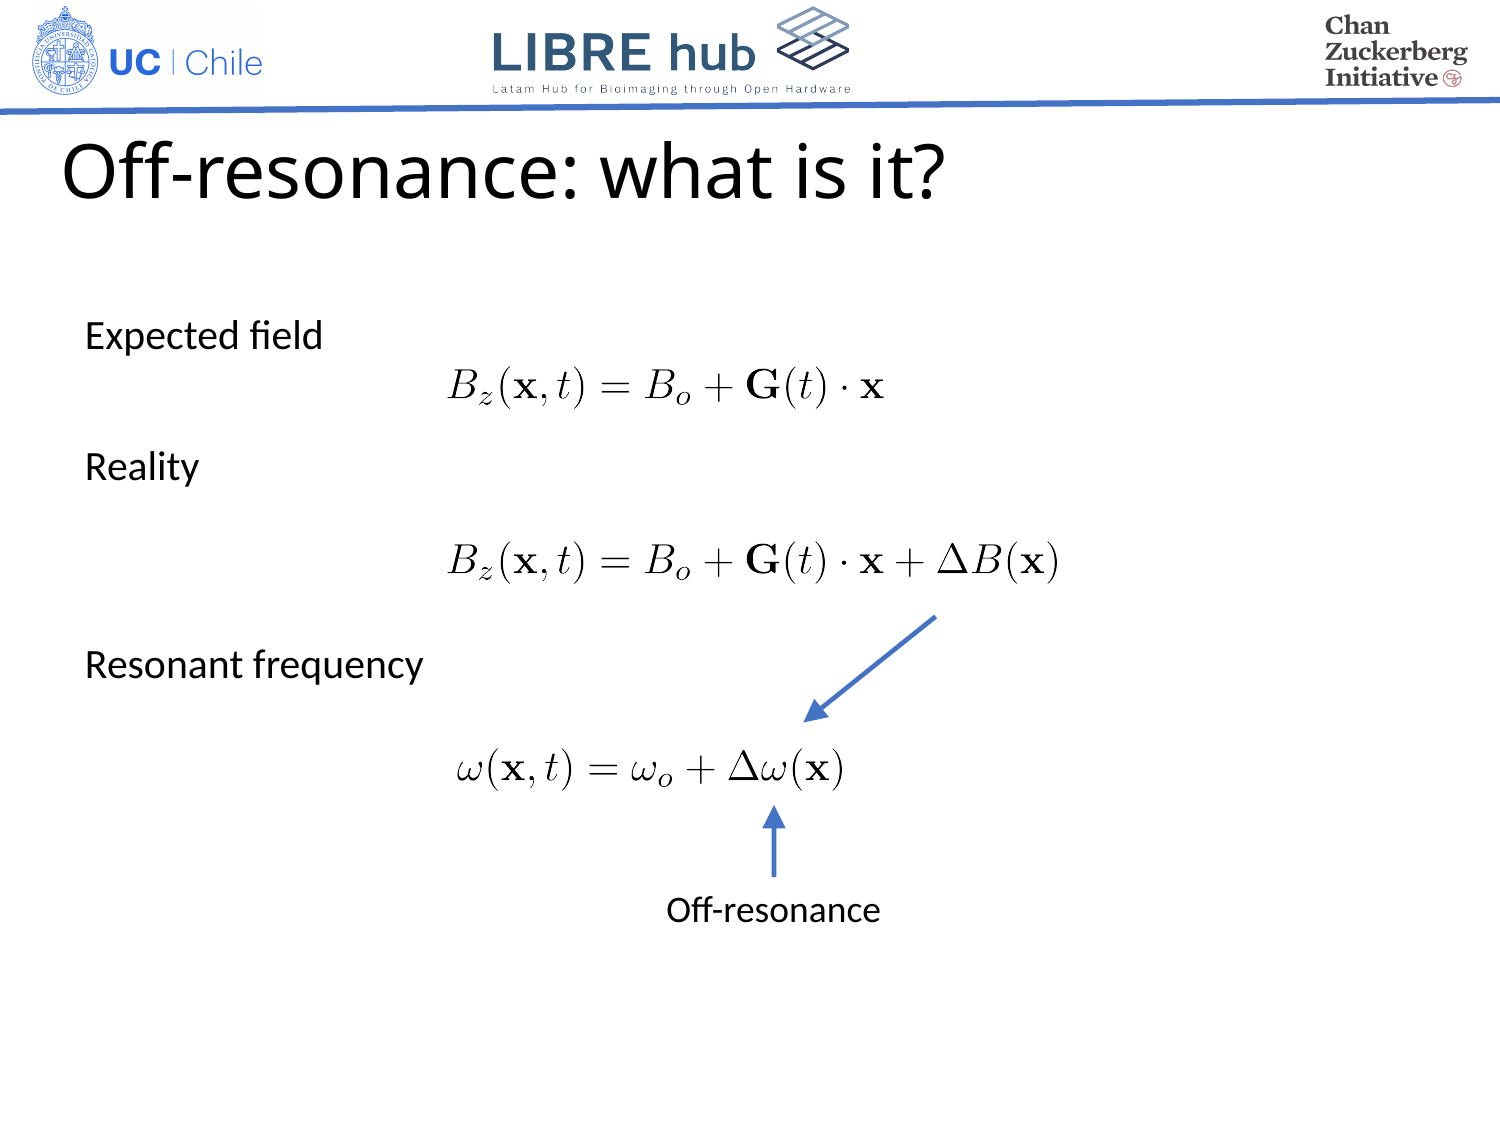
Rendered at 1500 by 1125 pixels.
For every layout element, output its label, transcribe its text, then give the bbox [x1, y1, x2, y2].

text_box Off-resonance [651, 877, 897, 937]
picture [447, 366, 884, 409]
picture [1320, 6, 1475, 96]
picture [457, 748, 842, 791]
picture [447, 541, 1057, 584]
list Expected field Reality Resonant frequency [69, 305, 1433, 957]
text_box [803, 616, 936, 723]
picture [493, 6, 850, 96]
picture [32, 6, 262, 95]
title Off-resonance: what is it? [45, 117, 1474, 231]
